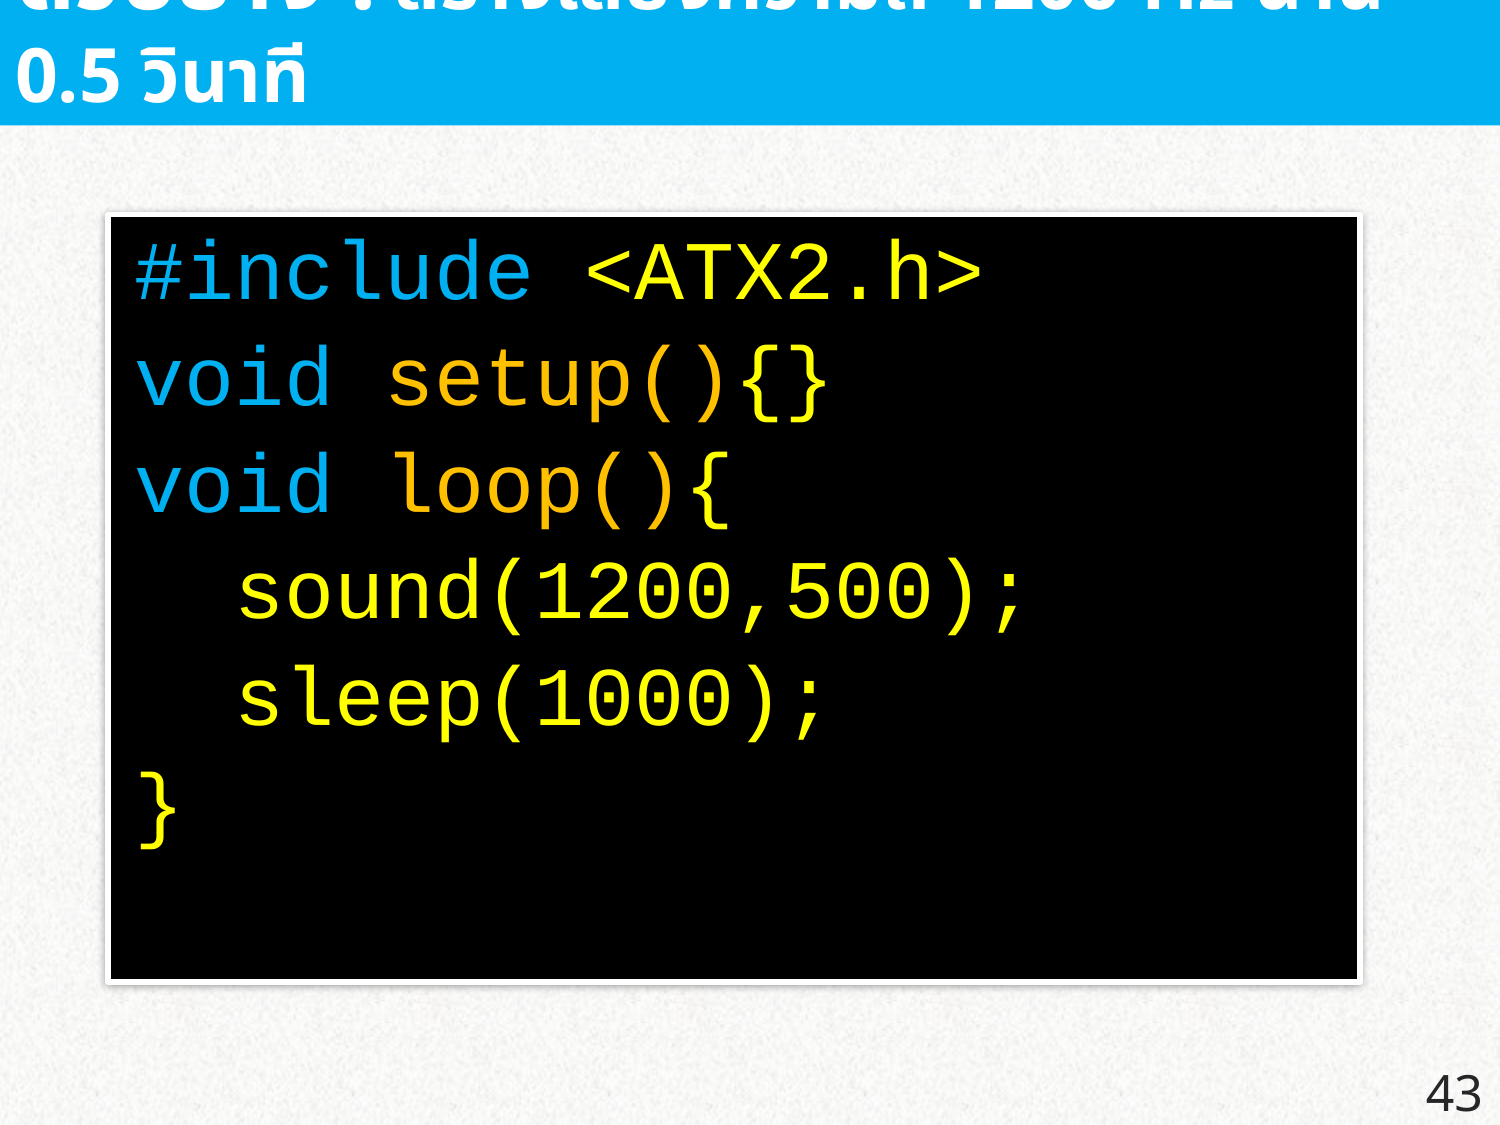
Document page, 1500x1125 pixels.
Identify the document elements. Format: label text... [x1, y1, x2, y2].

slide_number 43 [1372, 1065, 1498, 1125]
text_box ตัวอย่าง : สร้างเสียงความถี่ 1200 Hz นาน 0.5 วินาที [0, 0, 1500, 126]
text_box [105, 212, 1363, 985]
text_box #include <ATX2.h> void setup(){} void loop(){ sound(1200,500); sleep(1000); } [120, 219, 1380, 1012]
